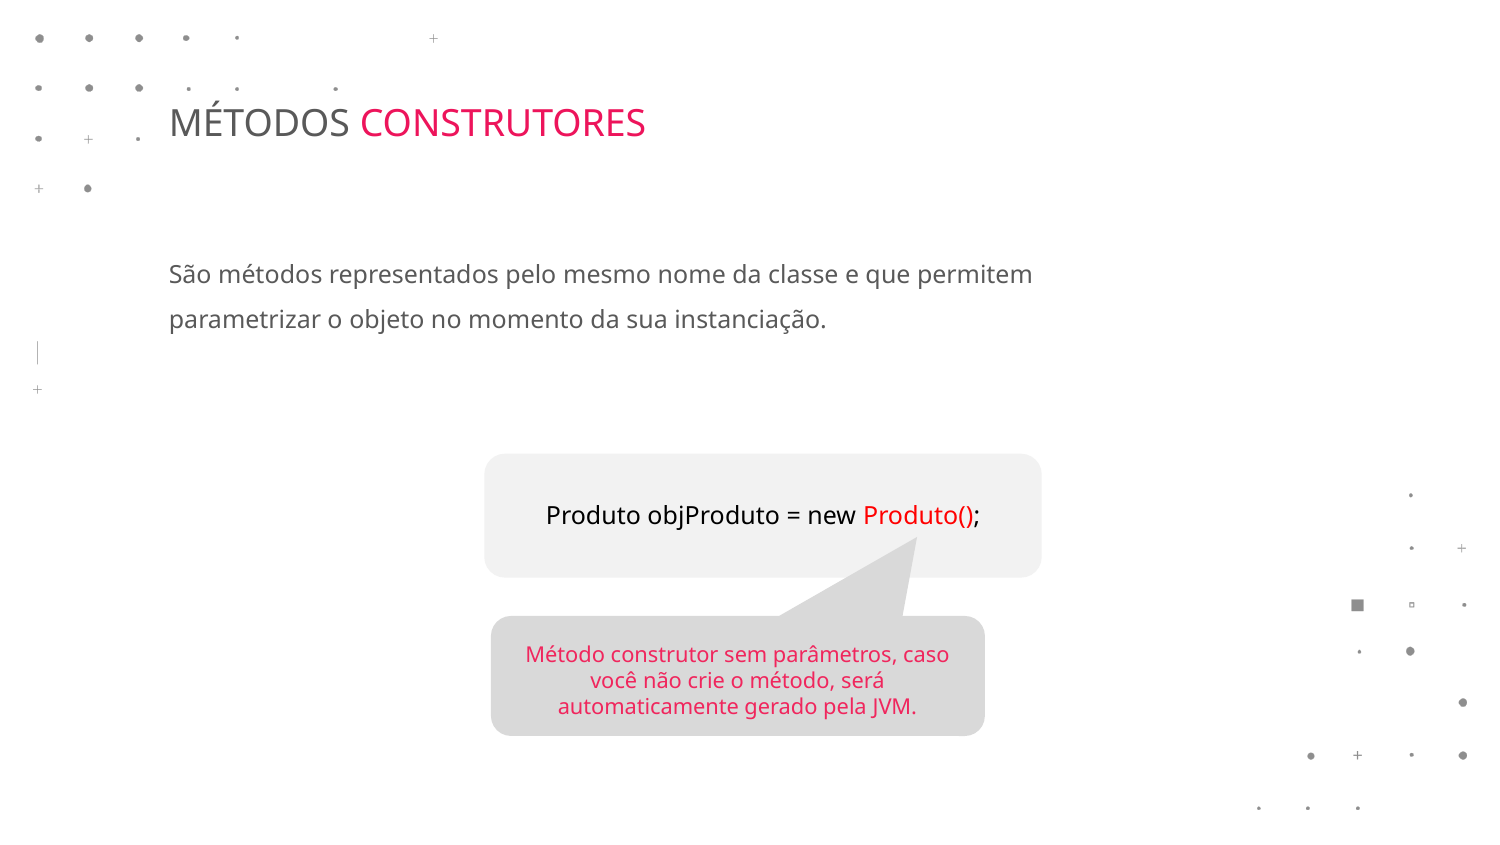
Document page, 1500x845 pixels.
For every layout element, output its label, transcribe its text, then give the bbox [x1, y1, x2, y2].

text_box [483, 452, 1043, 579]
text_box MÉTODOS CONSTRUTORES [154, 91, 782, 152]
text_box Método construtor sem parâmetros, caso você não crie o método, será automaticamente gerado pela JVM. [507, 633, 969, 727]
text_box Produto objProduto = new Produto(); [530, 492, 995, 537]
text_box São métodos representados pelo mesmo nome da classe e que permitem parametrizar o objeto no momento da sua instanciação. [154, 237, 1067, 431]
text_box [489, 534, 987, 738]
picture [33, 34, 1467, 810]
